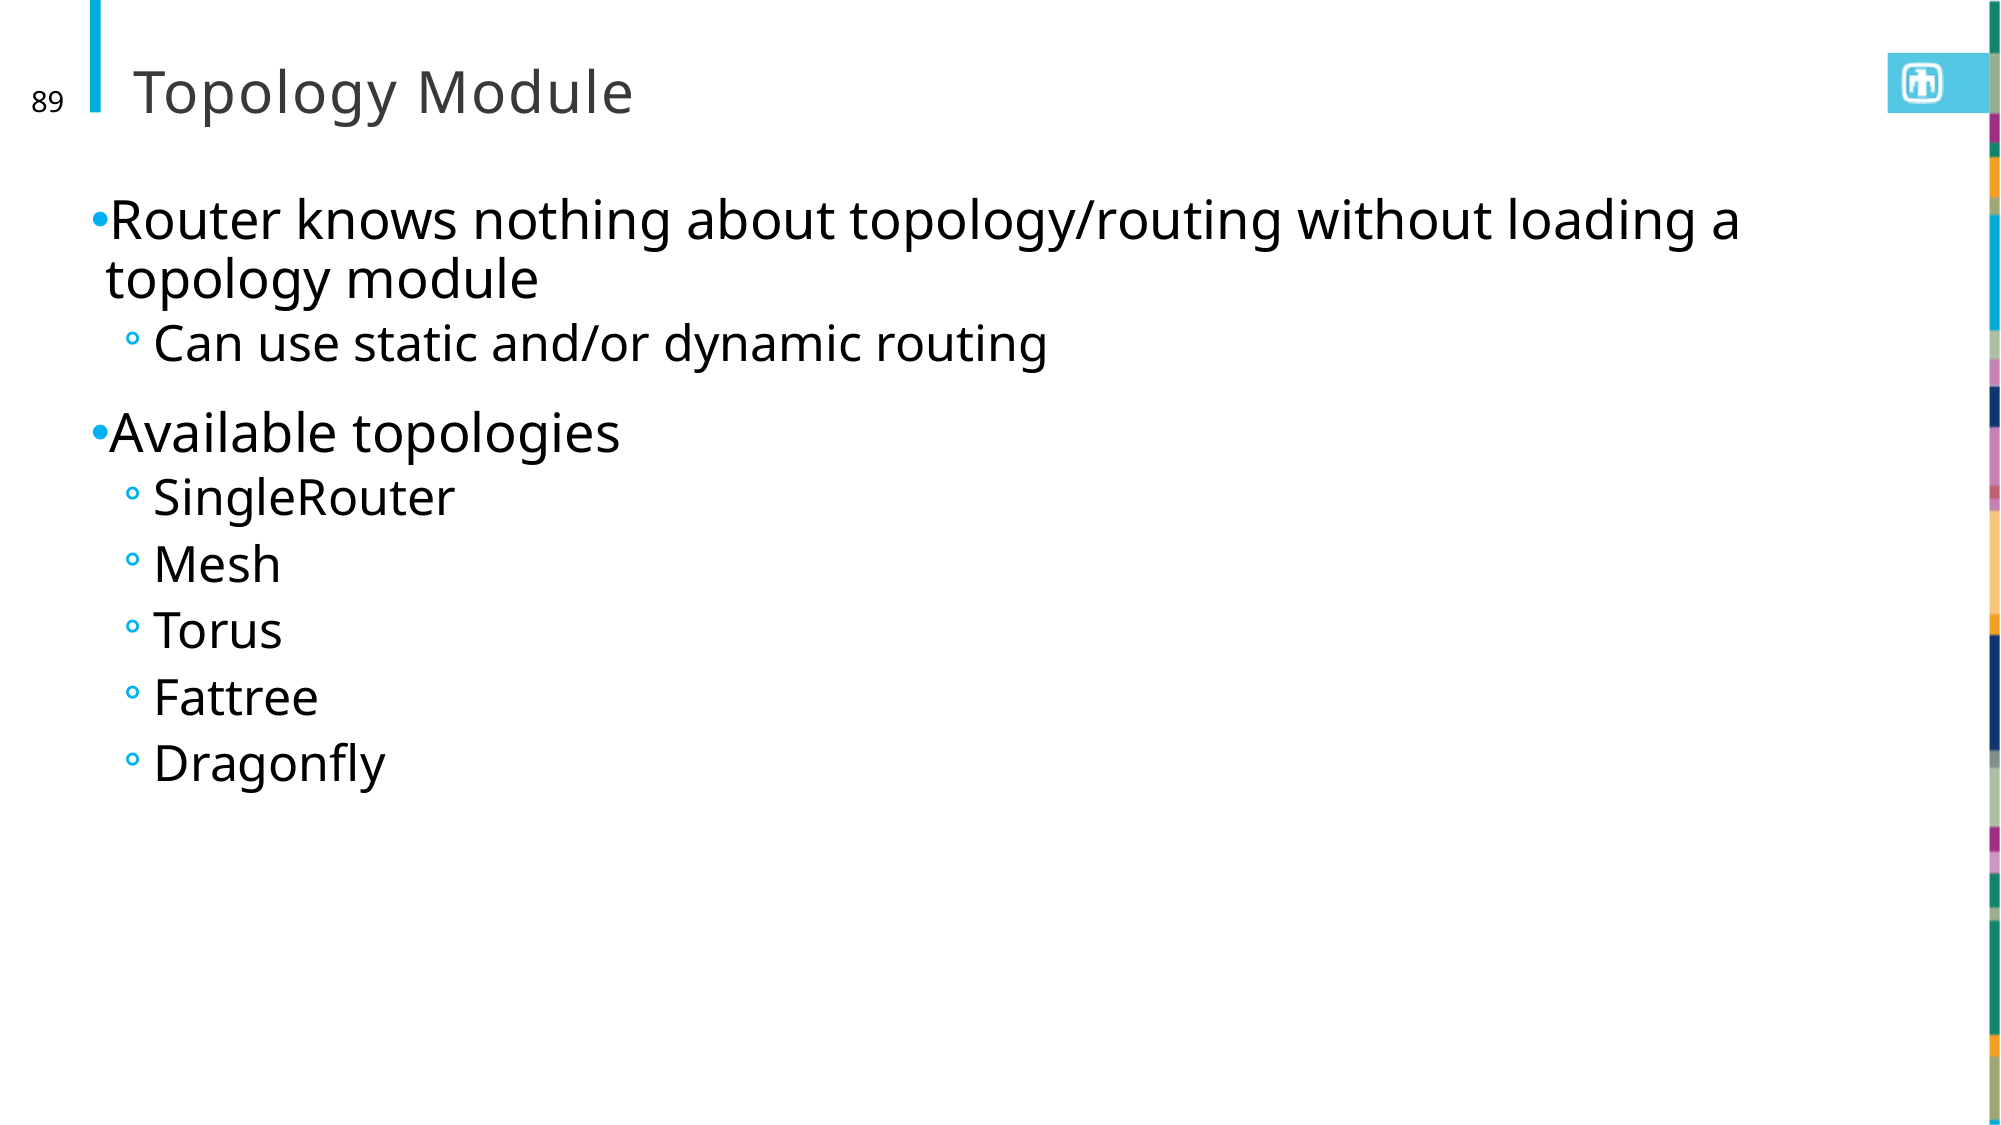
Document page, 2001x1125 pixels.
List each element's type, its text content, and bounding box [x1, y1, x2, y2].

picture [1990, 330, 1999, 1120]
picture [1990, 1, 1999, 215]
list Router knows nothing about topology/routing without loading a topology module Can use static and/or dynamic routing Available topologies SingleRouter Mesh Torus Fattree Dragonfly [90, 185, 1910, 1030]
picture [1901, 62, 1944, 104]
title Topology Module [118, 39, 1769, 133]
slide_number 89 [10, 73, 80, 133]
